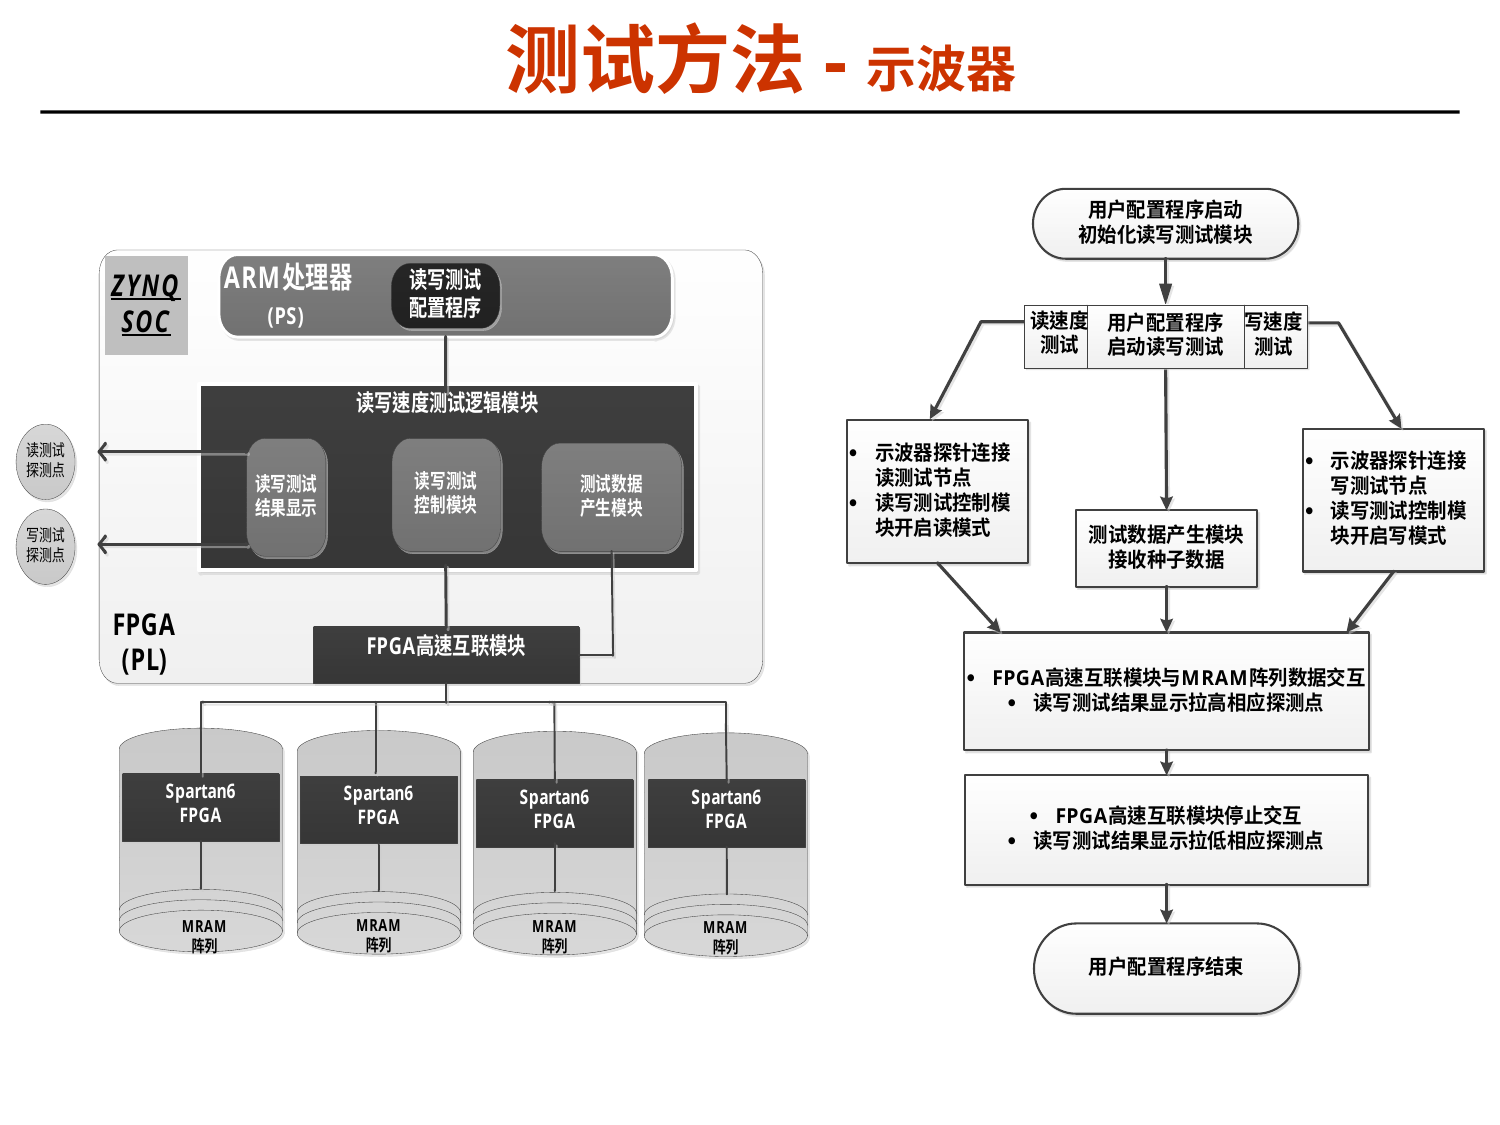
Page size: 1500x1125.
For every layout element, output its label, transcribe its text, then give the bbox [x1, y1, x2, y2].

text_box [833, 173, 1500, 1032]
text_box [13, 247, 812, 975]
title 测试方法-示波器 [38, 21, 1484, 108]
